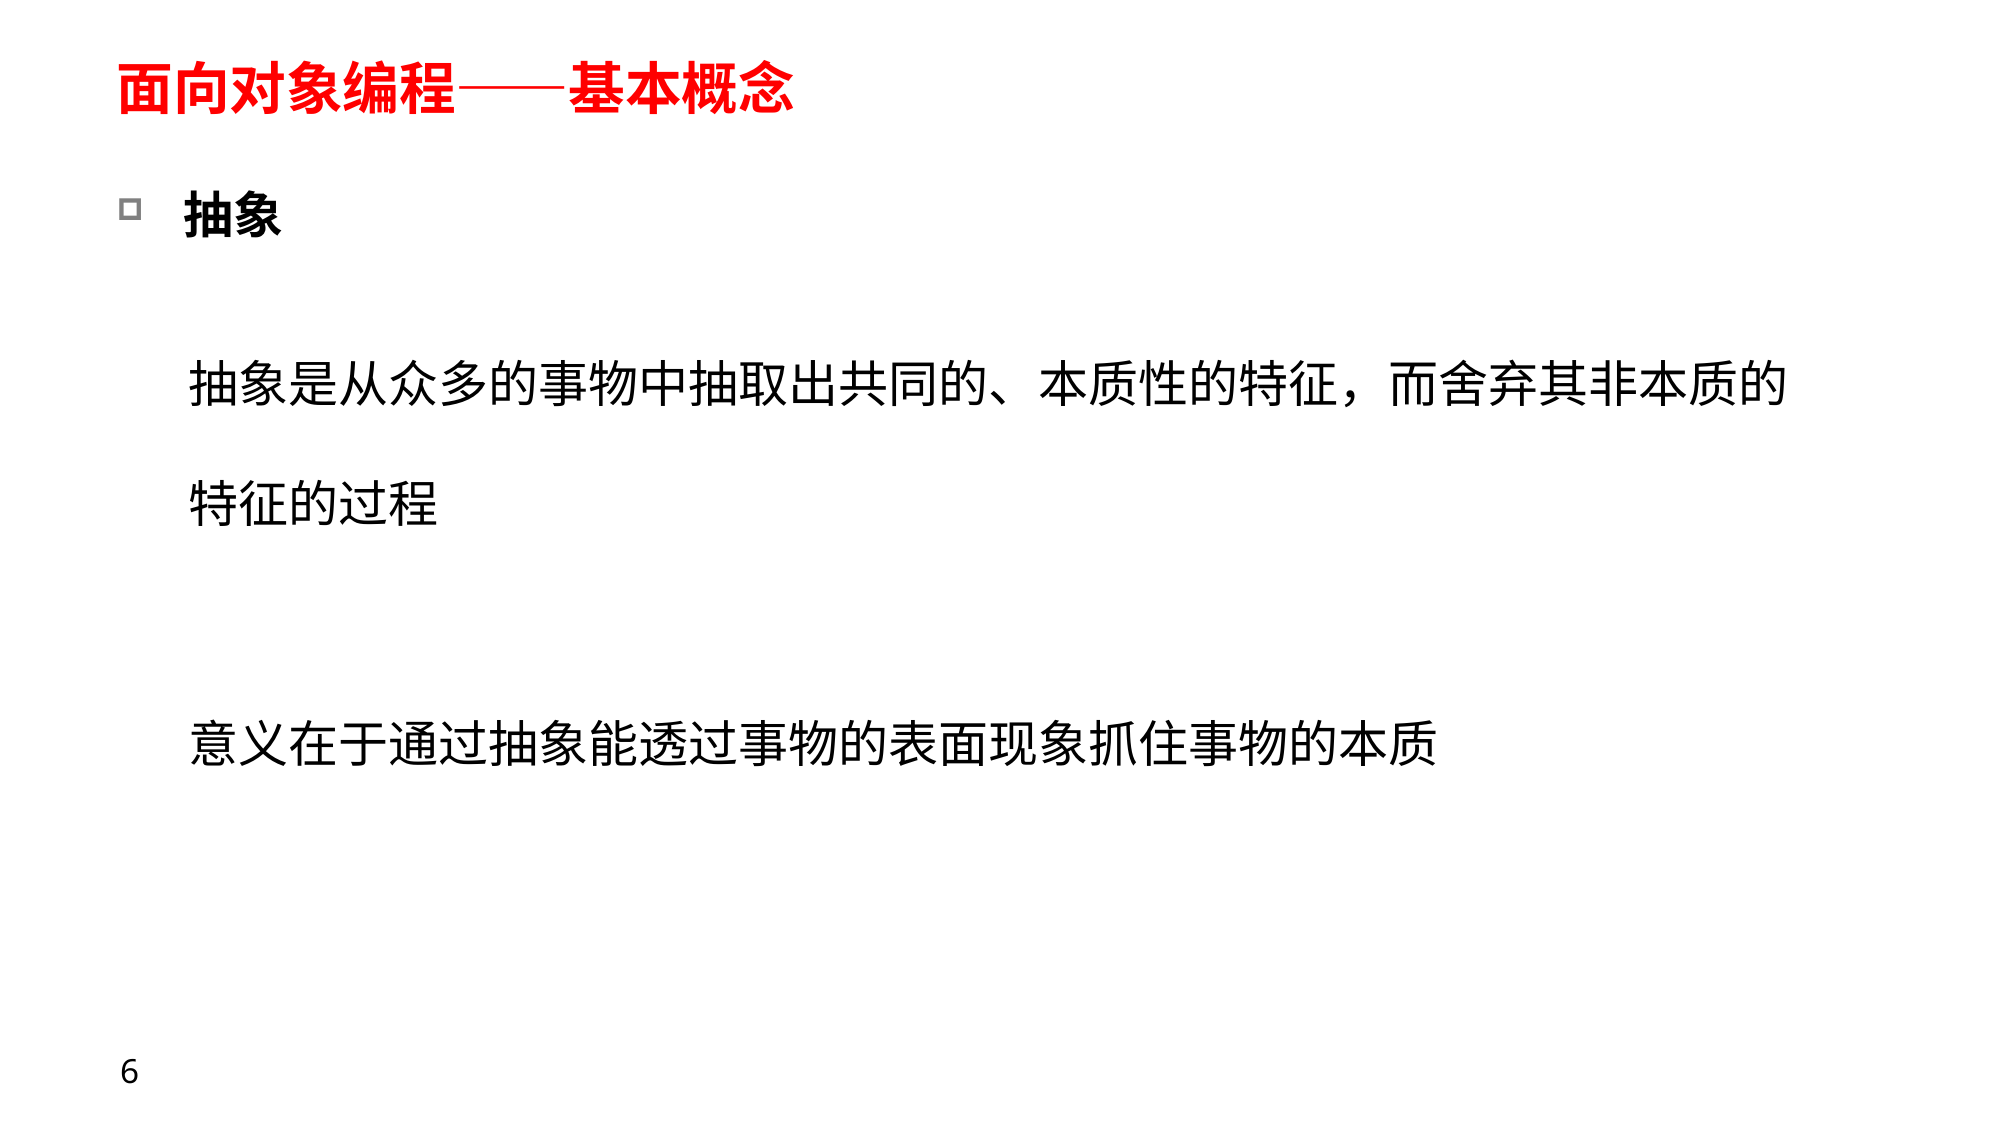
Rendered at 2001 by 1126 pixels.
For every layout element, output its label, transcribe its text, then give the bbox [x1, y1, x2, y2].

text_box 抽象是从众多的事物中抽取出共同的、本质性的特征，而舍弃其非本质的特征的过程 意义在于通过抽象能透过事物的表面现象抓住事物的本质 [173, 285, 1804, 780]
list 抽象 [96, 149, 1916, 268]
title 面向对象编程——基本概念 [96, 42, 1916, 132]
slide_number 6 [100, 1042, 567, 1103]
